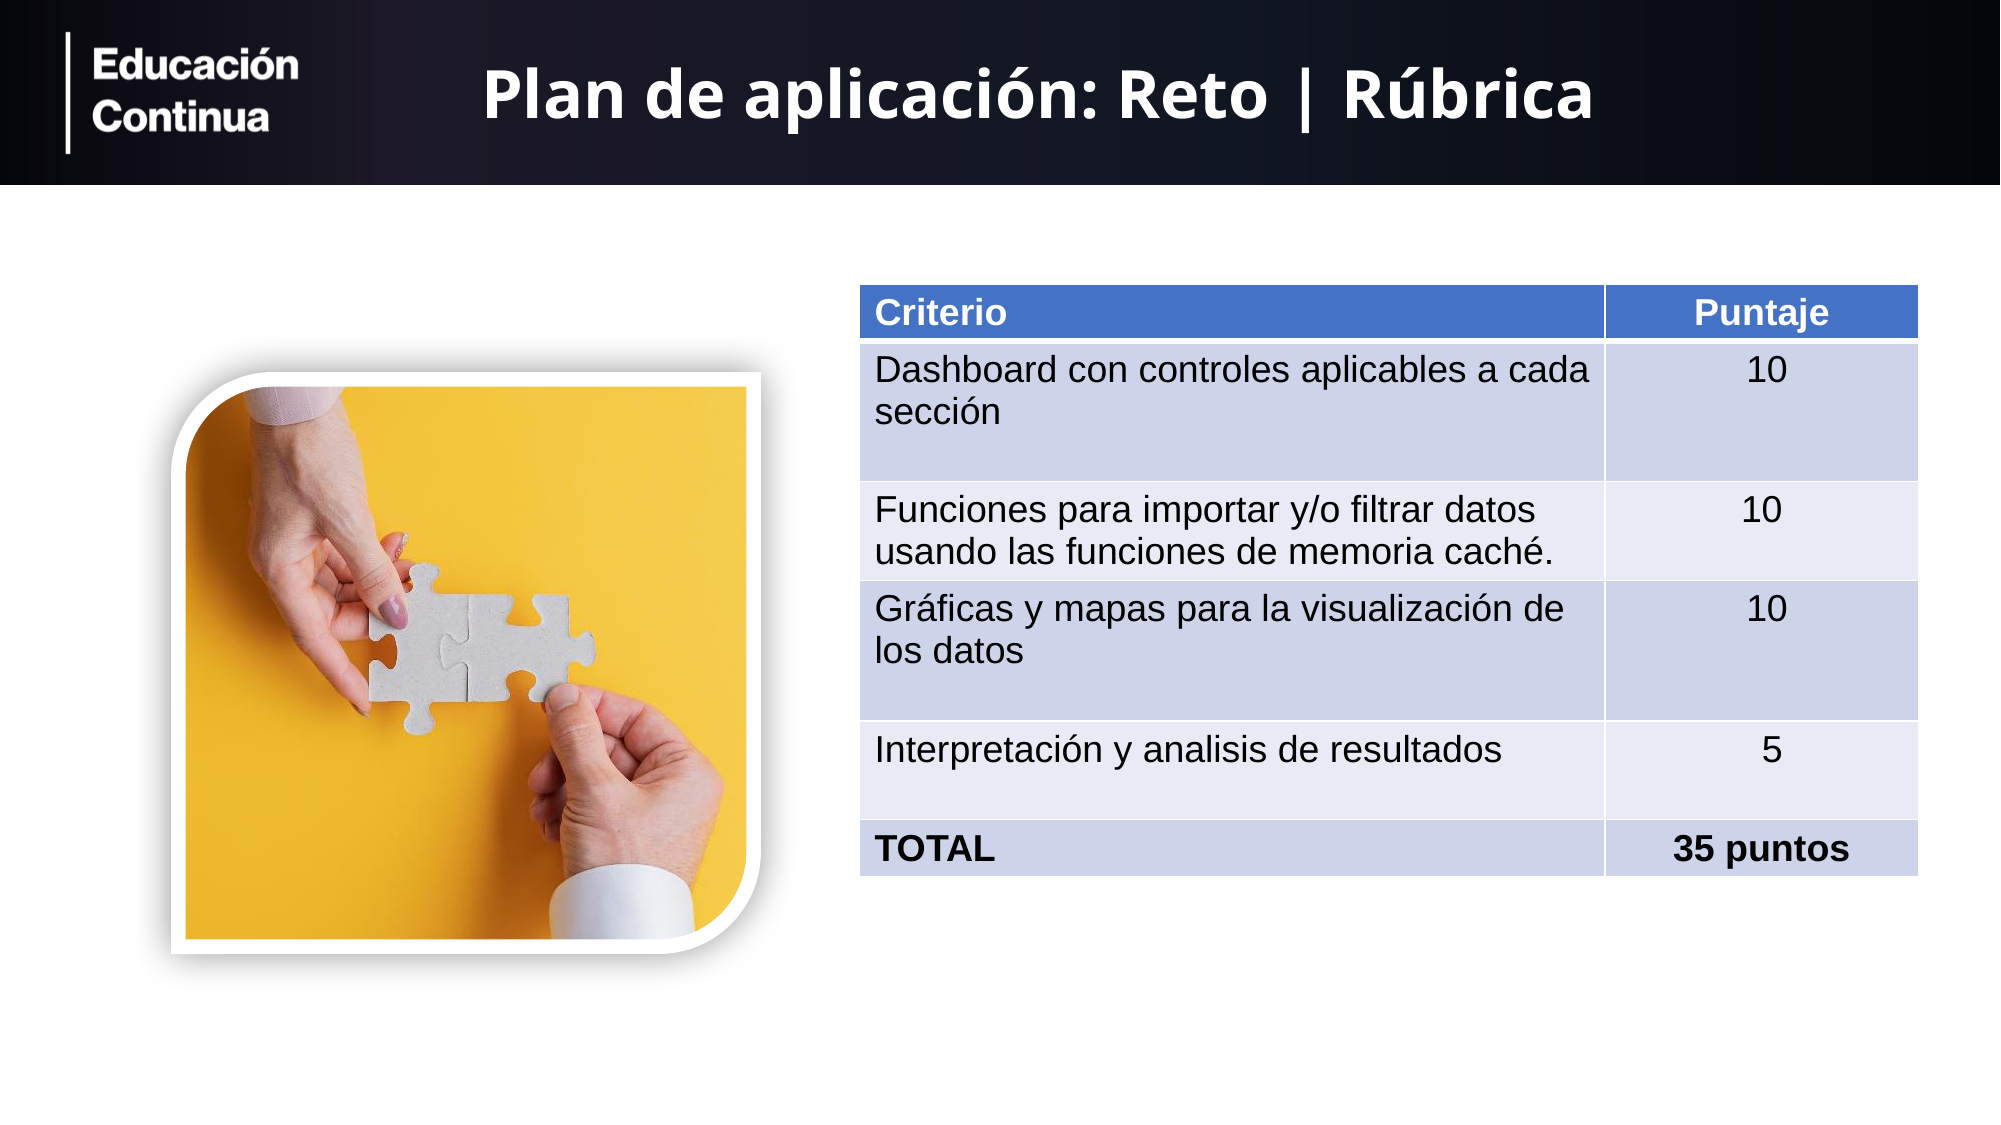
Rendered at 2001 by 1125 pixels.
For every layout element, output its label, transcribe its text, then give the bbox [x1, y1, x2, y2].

table_cell TOTAL [860, 820, 1604, 876]
table_cell 10 [1606, 482, 1918, 580]
table_cell 10 [1606, 581, 1918, 720]
title Plan de aplicación: Reto | Rúbrica [466, 37, 1791, 146]
table_cell Funciones para importar y/o filtrar datos usando las funciones de memoria caché. [860, 482, 1604, 580]
table_header Puntaje [1606, 285, 1918, 338]
table_cell Gráficas y mapas para la visualización de los datos [860, 581, 1604, 720]
table_cell Dashboard con controles aplicables a cada sección [860, 344, 1604, 481]
table_cell 5 [1606, 722, 1918, 819]
table_cell 10 [1606, 344, 1918, 481]
picture [0, 0, 2000, 185]
picture [178, 379, 754, 947]
table_cell 35 puntos [1606, 820, 1918, 876]
table_cell Interpretación y analisis de resultados [860, 722, 1604, 819]
table_header Criterio [860, 285, 1604, 338]
